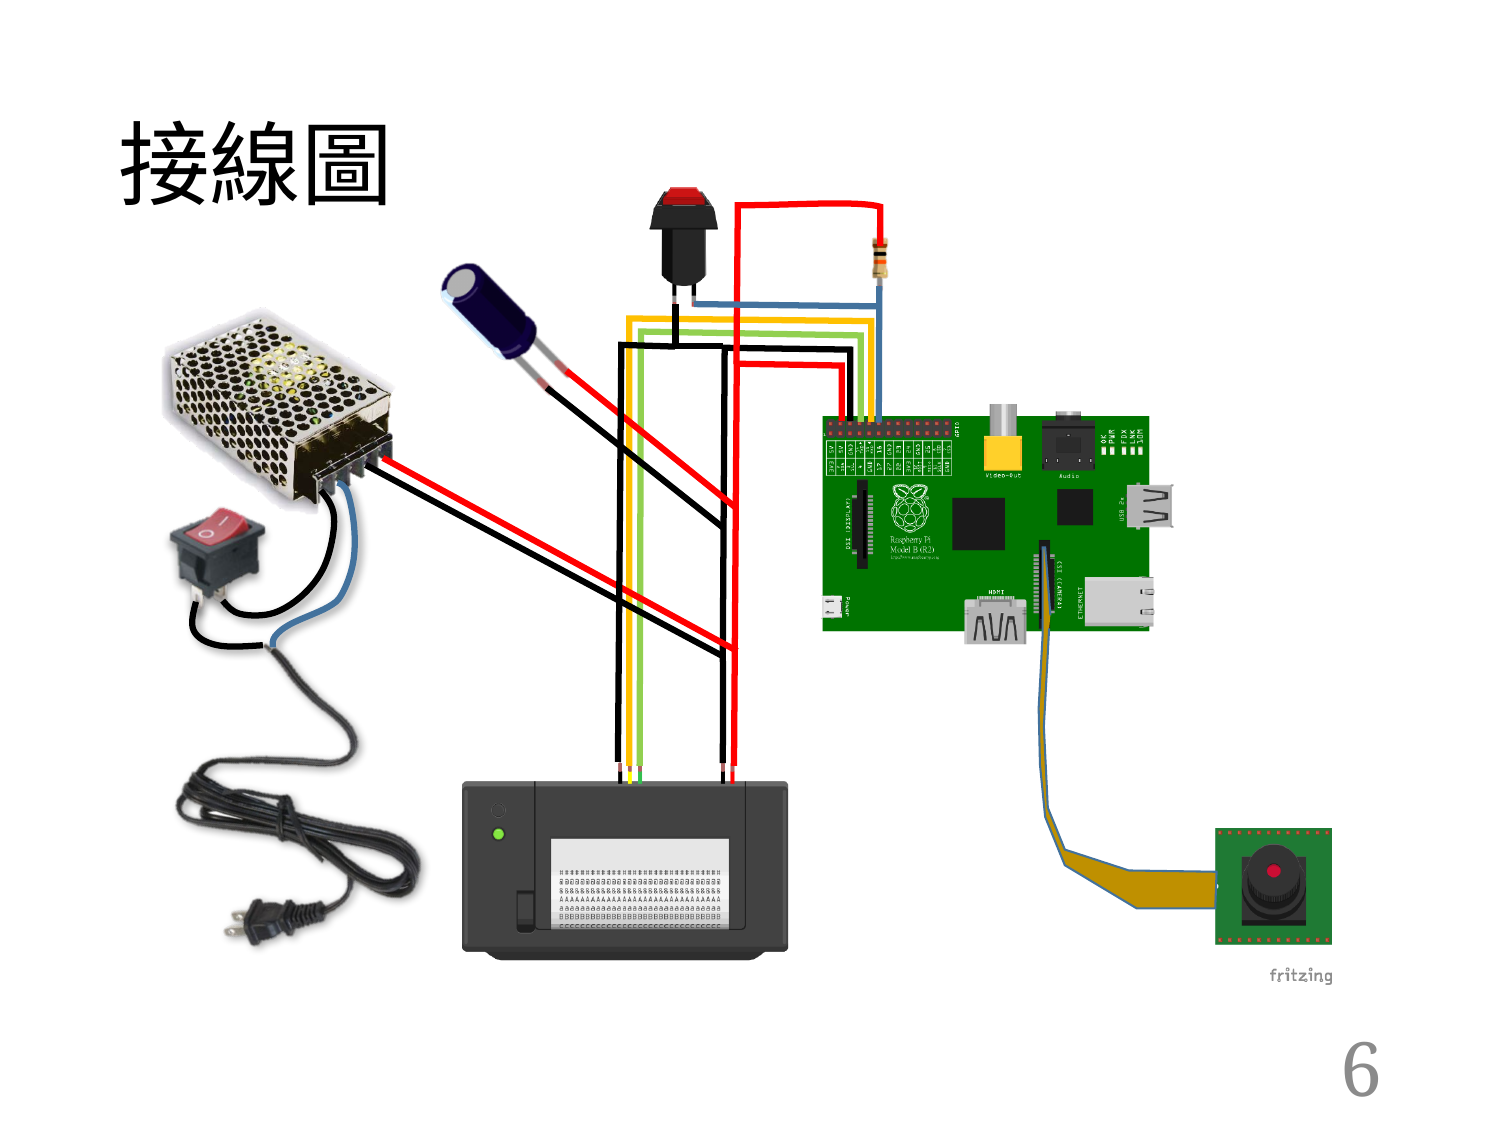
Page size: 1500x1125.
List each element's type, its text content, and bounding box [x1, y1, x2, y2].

text_box [229, 525, 319, 617]
picture [72, 187, 1332, 1001]
text_box [437, 504, 462, 546]
text_box [191, 609, 263, 648]
text_box [442, 488, 462, 503]
text_box [271, 525, 356, 648]
slide_number 6 [1059, 1042, 1397, 1103]
title 接線圖 [103, 59, 1397, 278]
